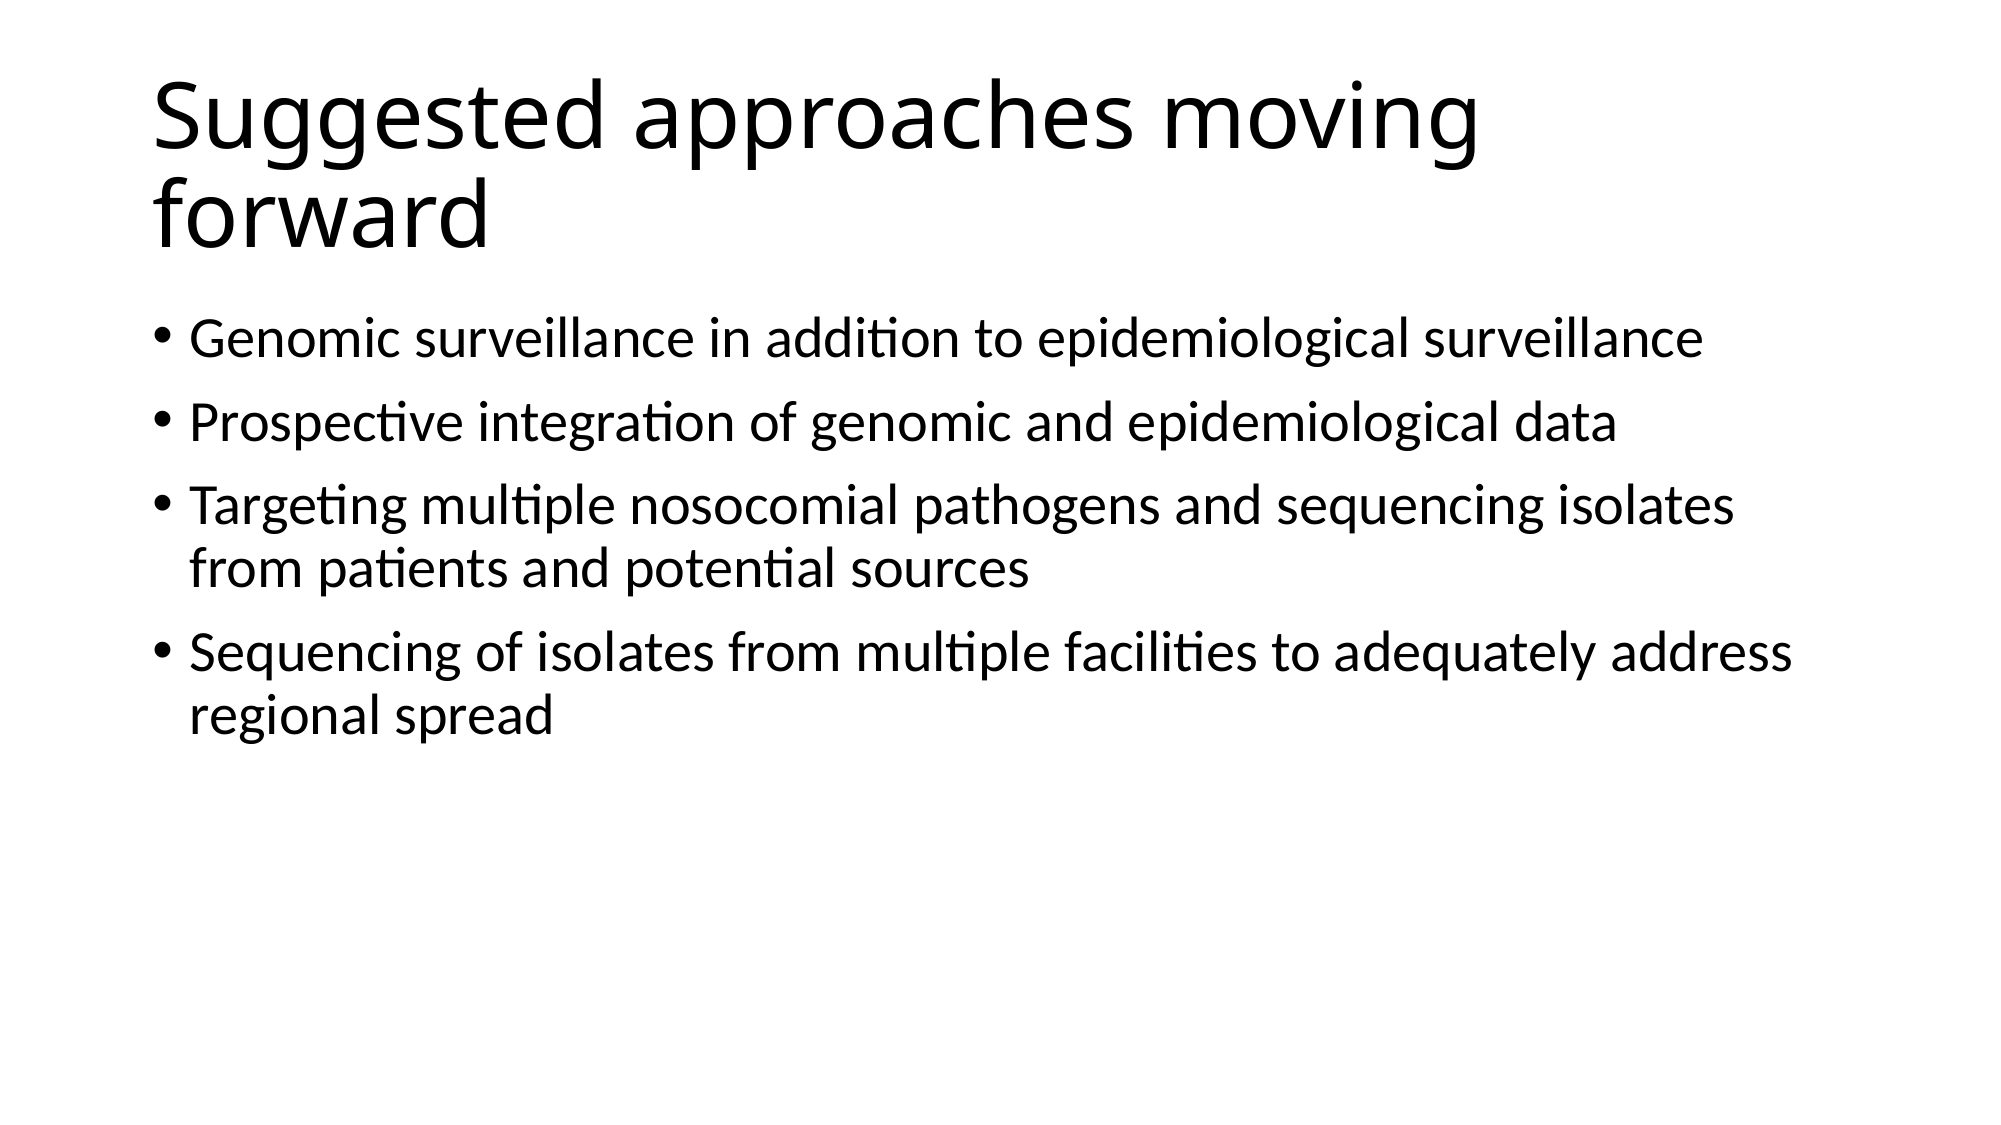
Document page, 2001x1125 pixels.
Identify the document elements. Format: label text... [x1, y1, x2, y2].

title Suggested approaches moving forward [137, 59, 1863, 278]
list Genomic surveillance in addition to epidemiological surveillance Prospective integration of genomic and epidemiological data Targeting multiple nosocomial pathogens and sequencing isolates from patients and potential sources Sequencing of isolates from multiple facilities to adequately address regional spread [137, 299, 1863, 1014]
